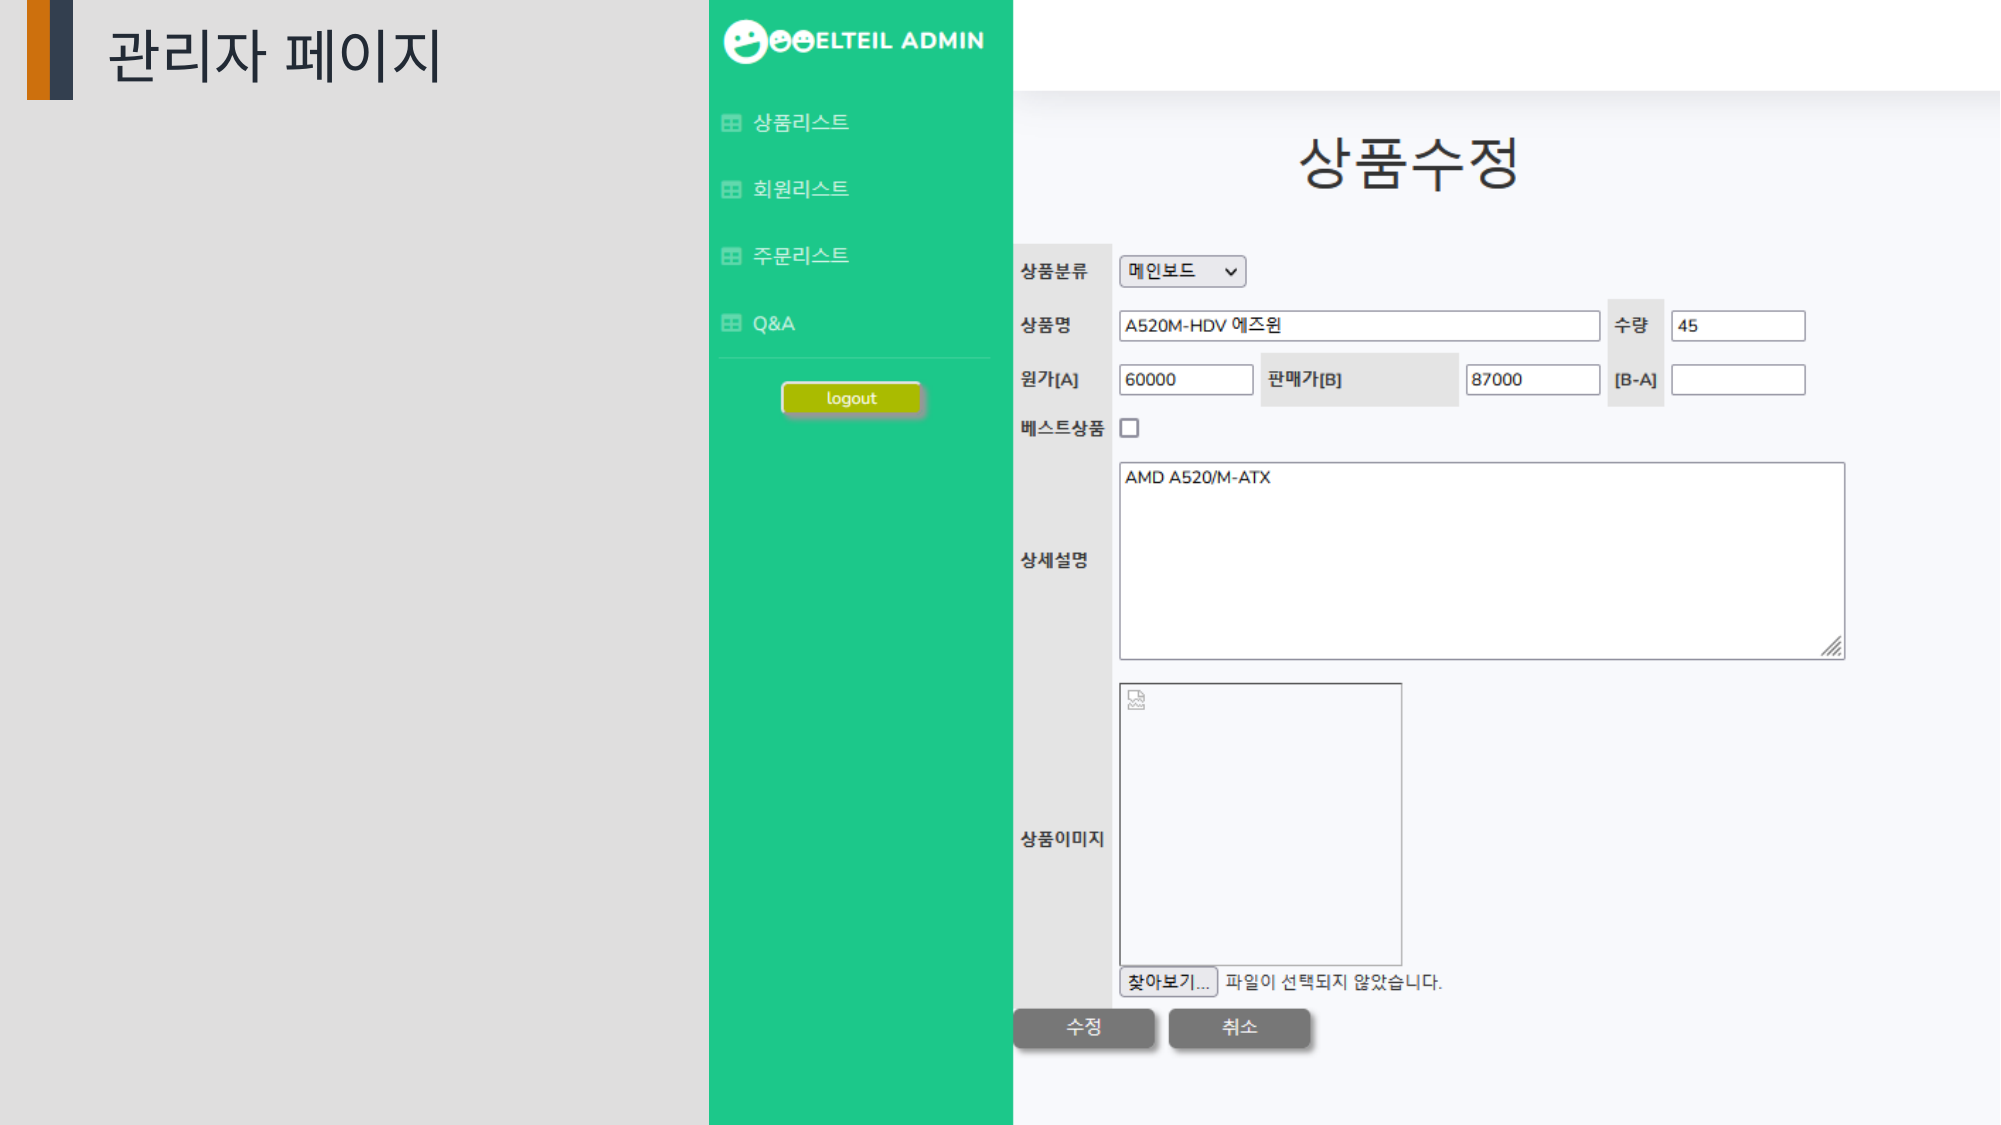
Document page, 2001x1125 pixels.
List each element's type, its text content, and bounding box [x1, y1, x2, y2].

picture [709, 0, 2000, 1125]
text_box 관리자 페이지 [92, 13, 460, 98]
